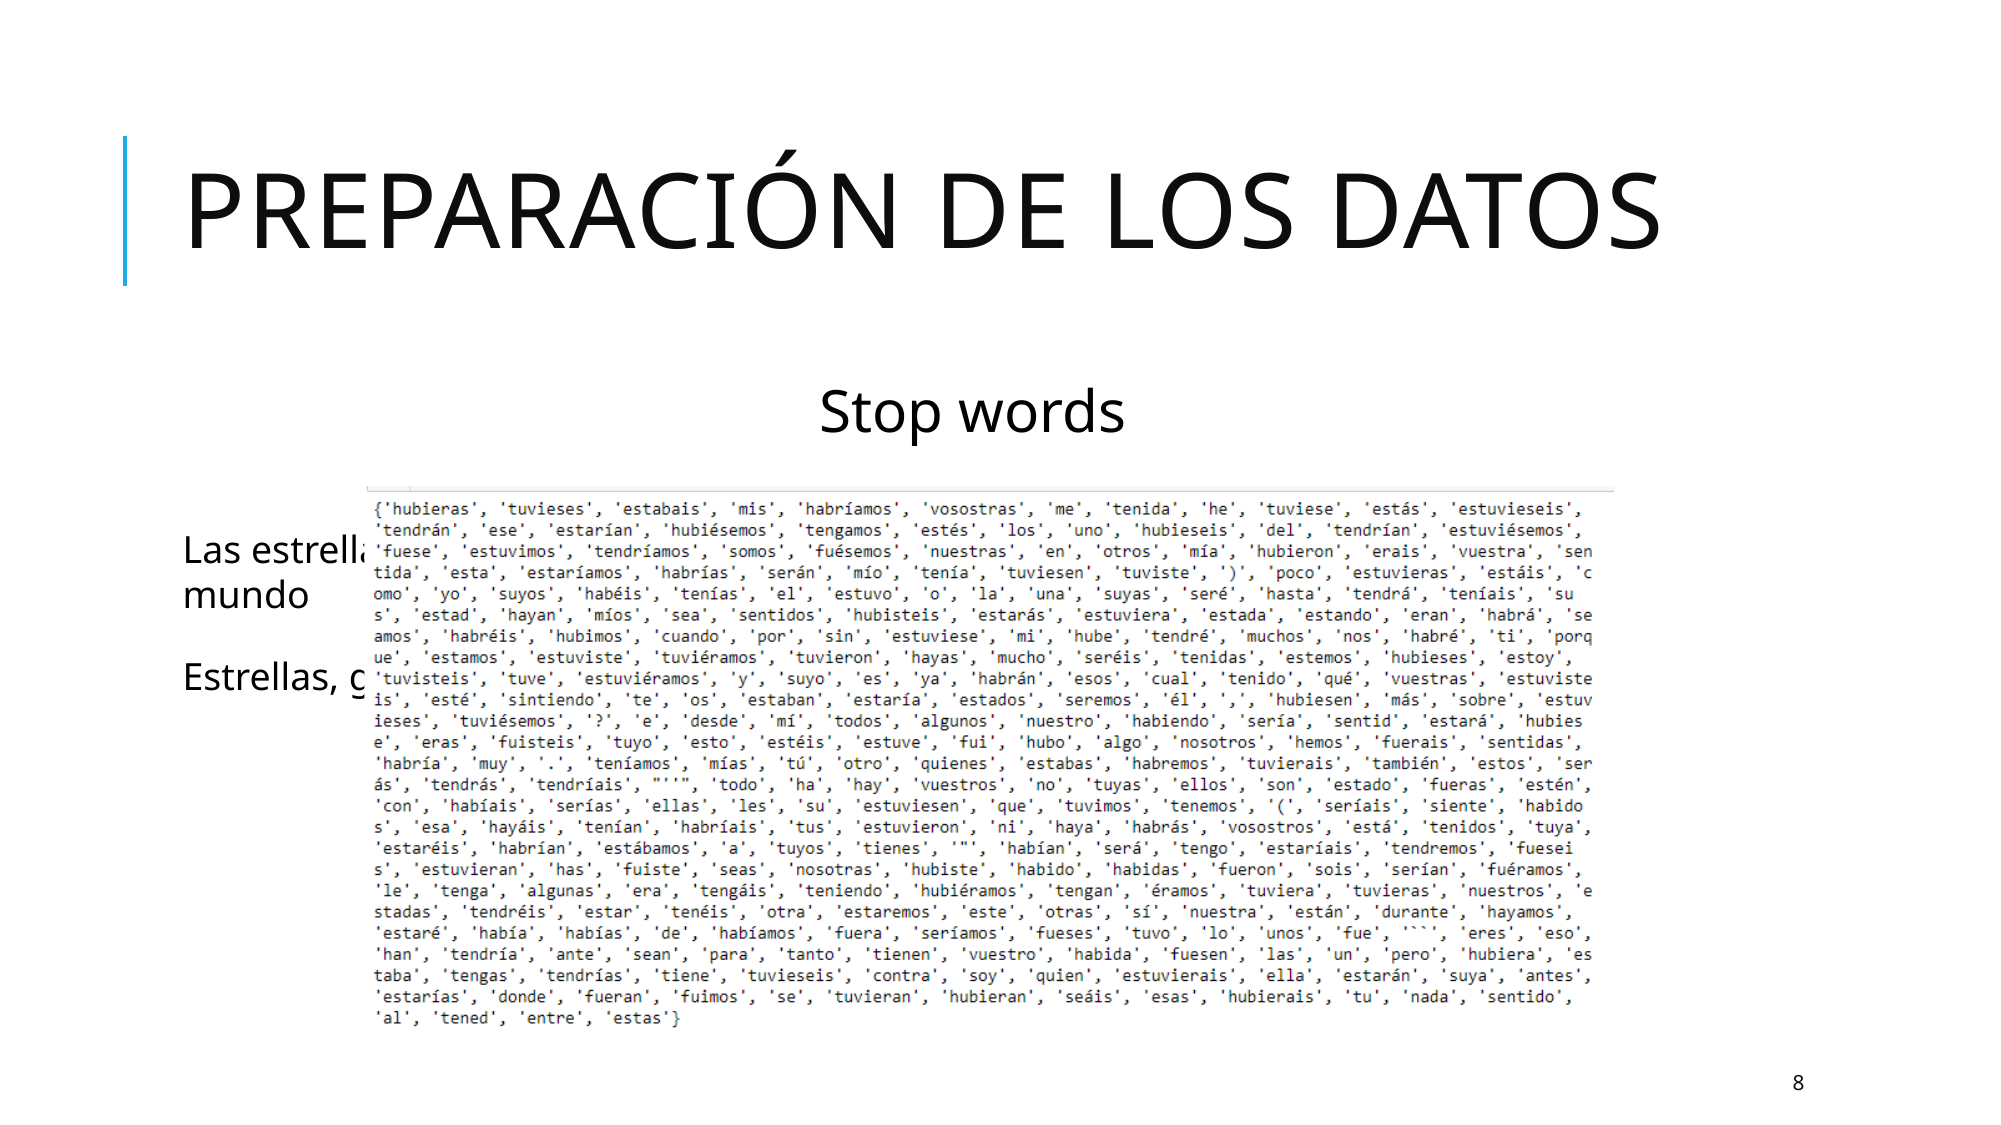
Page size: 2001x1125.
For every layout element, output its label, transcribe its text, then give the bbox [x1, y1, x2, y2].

text_box Las estrellas son grandiosas en aquel mundo [168, 519, 357, 624]
slide_number 8 [1777, 1061, 1938, 1107]
text_box Estrellas, grandiosas, mundo [168, 645, 357, 705]
title Preparación de los datos [168, 96, 1763, 342]
list Stop words [168, 375, 1763, 487]
picture [363, 485, 1615, 1040]
